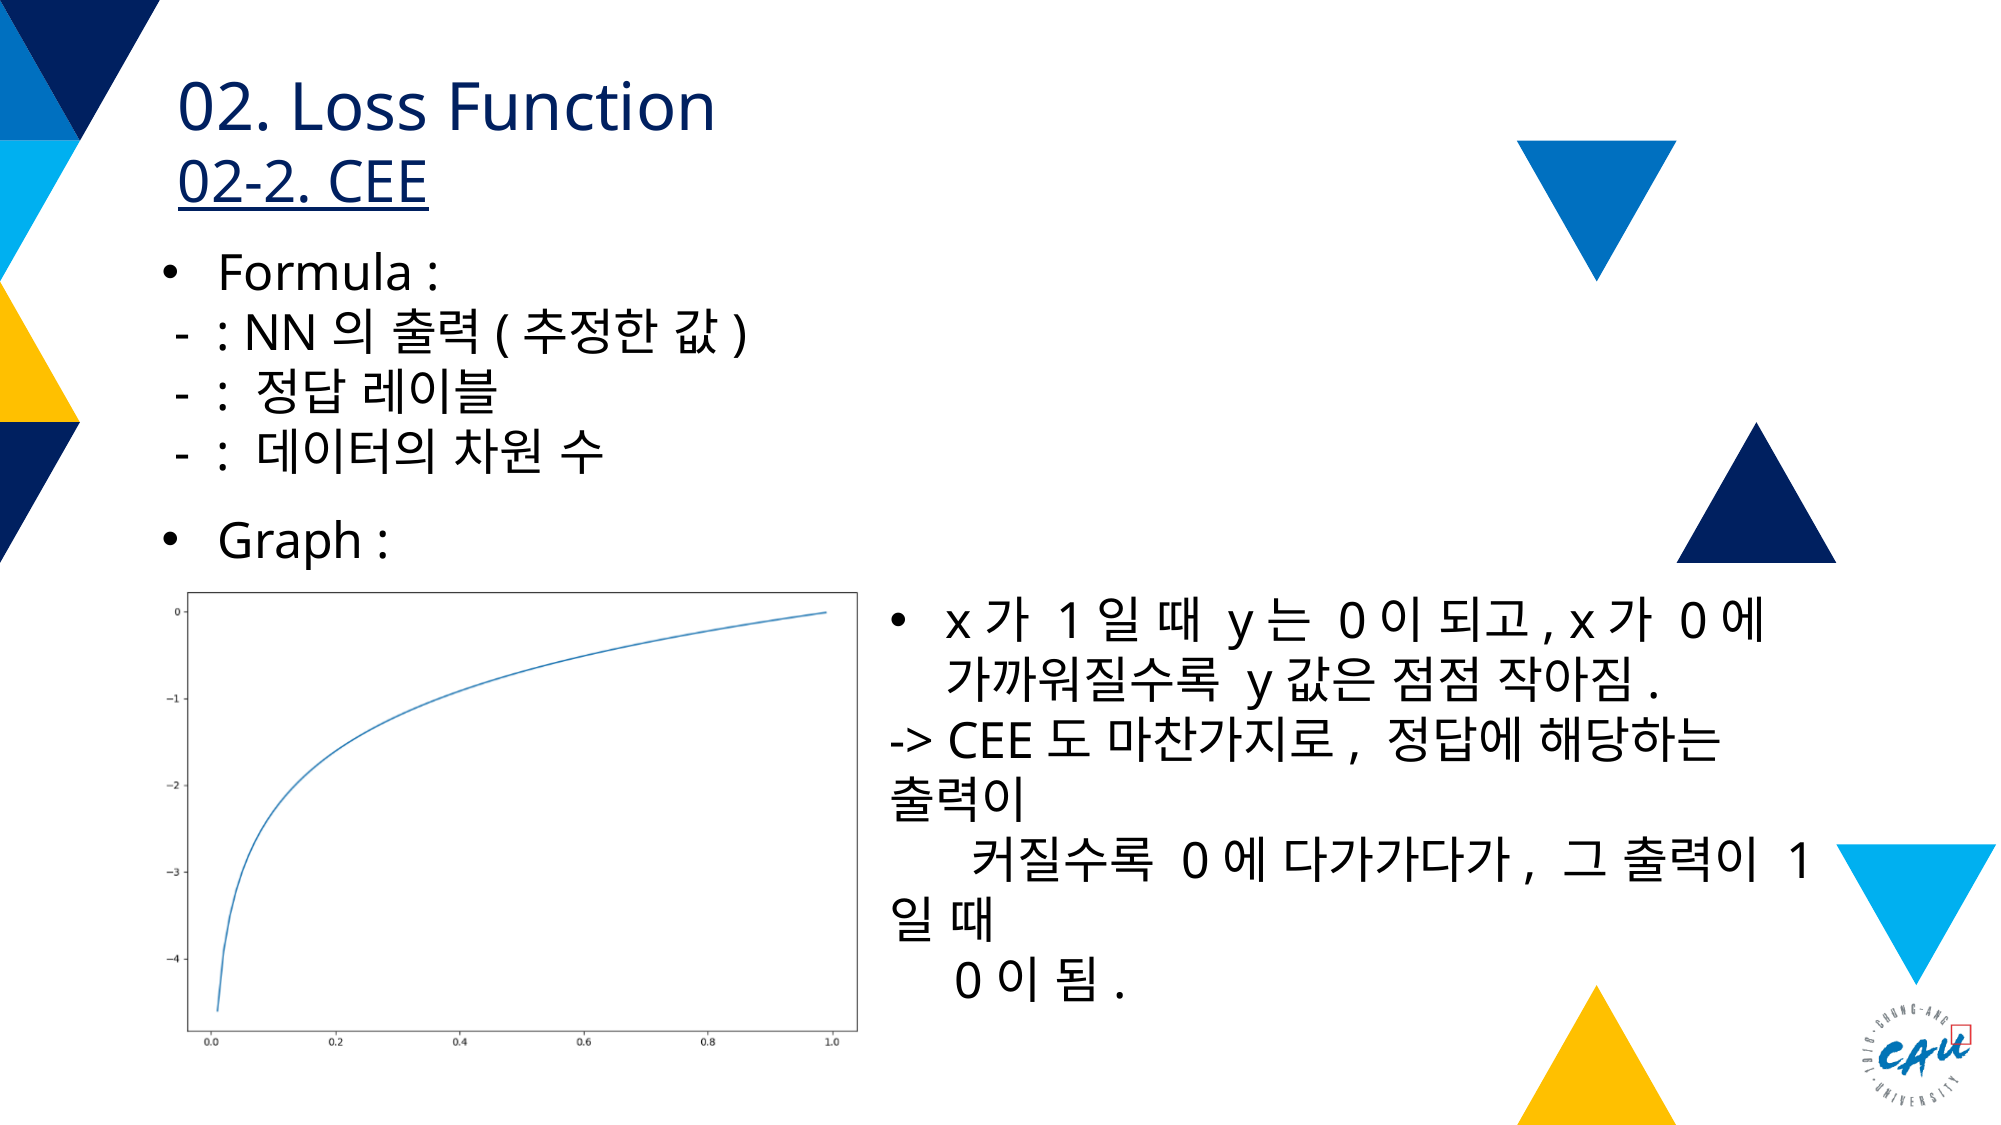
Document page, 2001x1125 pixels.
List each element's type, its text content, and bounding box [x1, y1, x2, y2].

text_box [146, 56, 751, 224]
picture [1856, 1001, 1975, 1108]
text_box x가 1일 때 y는 0이 되고, x가 0에 가까워질수록 y값은 점점 작아짐. -> CEE도 마찬가지로, 정답에 해당하는 출력이 커질수록 0에 다가가다가, 그 출력이 1일 때 0이 됨. [875, 581, 1856, 1017]
picture [161, 581, 875, 1057]
